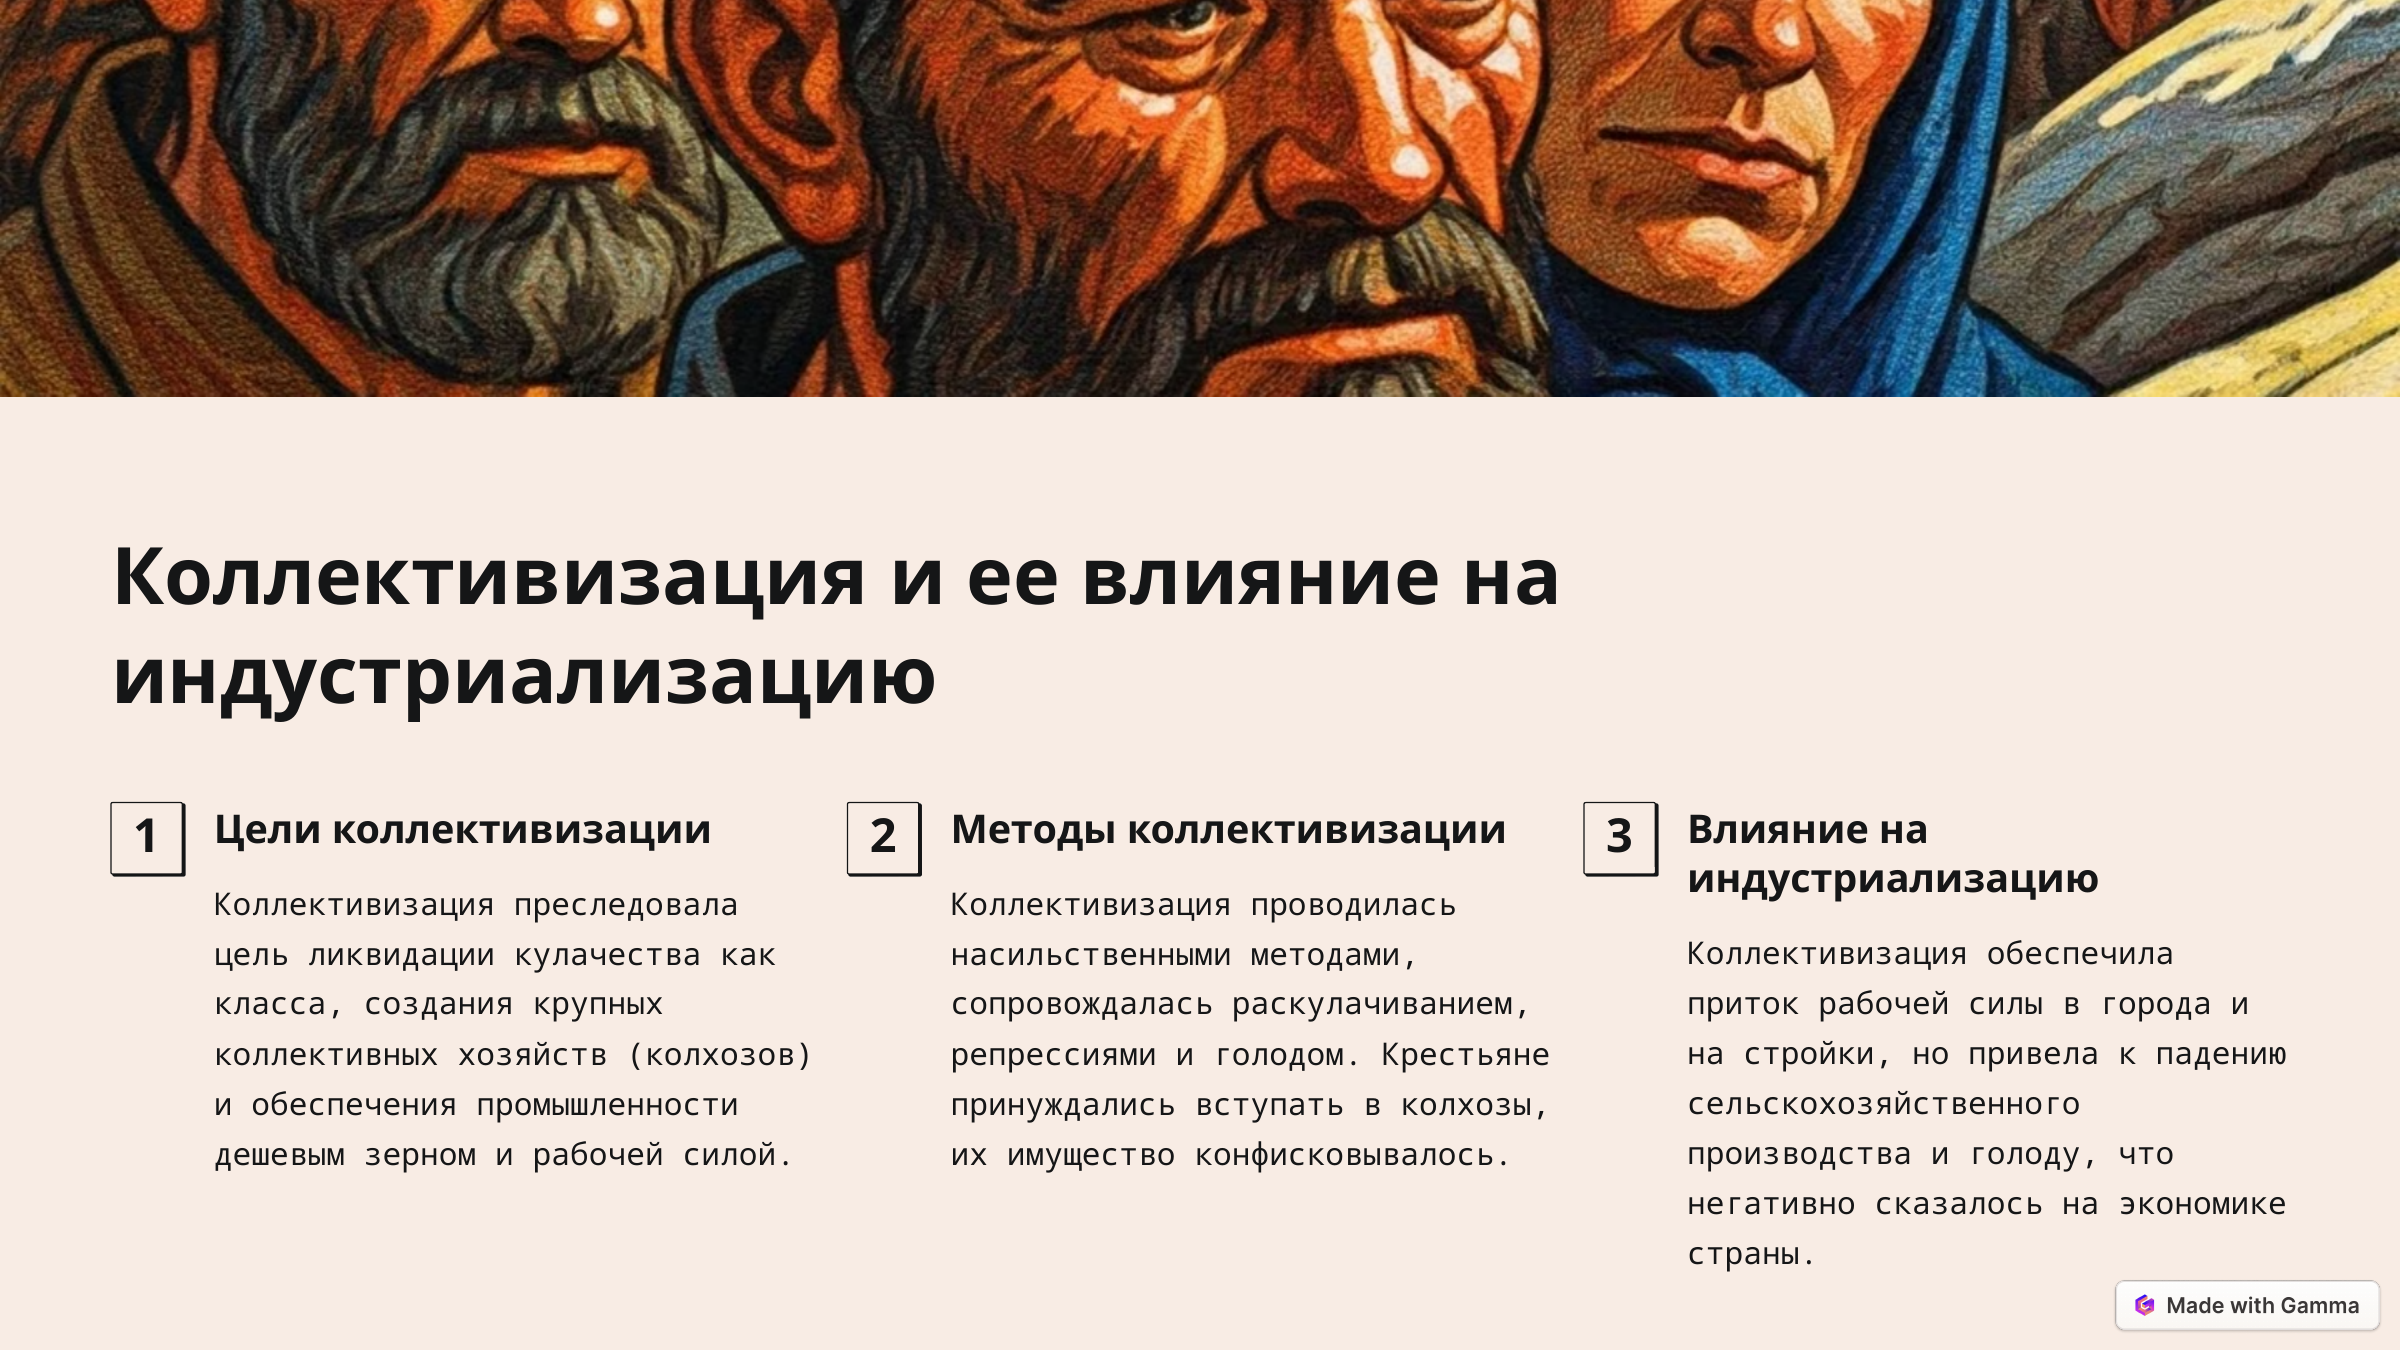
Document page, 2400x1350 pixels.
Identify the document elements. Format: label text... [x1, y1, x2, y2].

text_box Методы коллективизации [950, 802, 1542, 853]
text_box [1584, 802, 1656, 874]
text_box Коллективизация проводилась насильственными методами, сопровождалась раскулачиванием, репрессиями и голодом. Крестьяне принуждались вступать в колхозы, их имущество конфисковывалось. [950, 871, 1553, 1176]
text_box [110, 802, 183, 874]
text_box Влияние на индустриализацию [1687, 802, 2289, 902]
text_box 3 [1605, 814, 1635, 863]
picture [0, 0, 2400, 397]
text_box Коллективизация обеспечила приток рабочей силы в города и на стройки, но привела к падению сельскохозяйственного производства и голоду, что негативно сказалось на экономике страны. [1687, 920, 2289, 1226]
text_box Коллективизация преследовала цель ликвидации кулачества как класса, создания крупных коллективных хозяйств (колхозов) и обеспечения промышленности дешевым зерном и рабочей силой. [214, 871, 816, 1176]
text_box Цели коллективизации [214, 802, 744, 853]
text_box Коллективизация и ее влияние на индустриализацию [111, 521, 2289, 720]
text_box 2 [868, 814, 898, 863]
text_box 1 [136, 814, 157, 863]
text_box [847, 802, 919, 874]
picture [2106, 1271, 2389, 1339]
